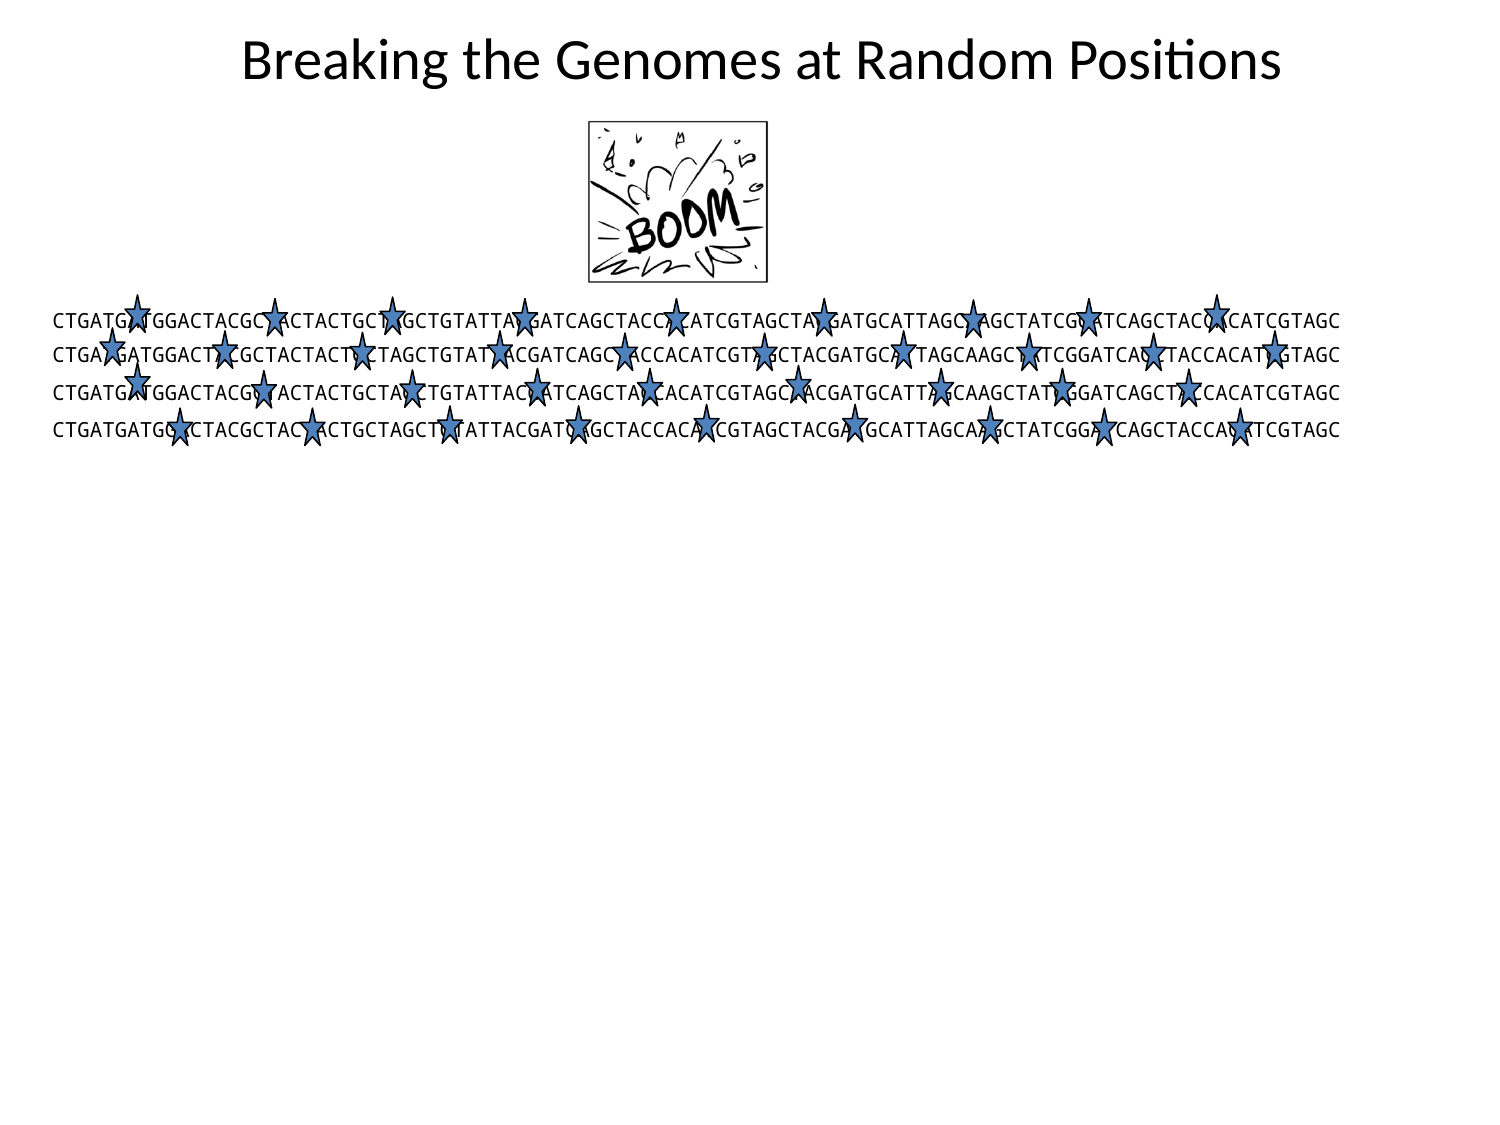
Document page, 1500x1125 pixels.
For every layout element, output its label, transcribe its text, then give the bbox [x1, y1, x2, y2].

text_box [399, 369, 425, 408]
text_box [612, 333, 638, 371]
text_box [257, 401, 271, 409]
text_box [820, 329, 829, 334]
text_box [1016, 333, 1042, 371]
text_box [1091, 408, 1117, 446]
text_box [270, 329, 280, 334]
text_box [525, 368, 550, 406]
text_box [1050, 368, 1075, 406]
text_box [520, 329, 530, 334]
text_box [1176, 369, 1202, 407]
text_box [961, 299, 986, 338]
text_box [212, 330, 238, 369]
text_box CTGATGATGGACTACGCTACTACTGCTAGCTGTATTACGATCAGCTACCACATCGTAGCTACGATGCATTAGCAAGCTATCGGATCAGCTACCACATCGTAGC [37, 334, 1363, 372]
text_box [125, 362, 150, 400]
text_box [928, 368, 954, 406]
text_box [891, 330, 917, 369]
text_box [300, 408, 325, 446]
text_box [637, 368, 663, 406]
text_box Breaking the Genomes at Random Positions [0, 12, 1500, 100]
text_box [487, 330, 513, 369]
text_box CTGATGATGGACTACGCTACTACTGCTAGCTGTATTACGATCAGCTACCACATCGTAGCTACGATGCATTAGCAAGCTATCGGATCAGCTACCACATCGTAGC [37, 372, 263, 409]
text_box [566, 405, 592, 444]
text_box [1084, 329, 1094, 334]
text_box [1262, 330, 1288, 369]
text_box [350, 332, 375, 370]
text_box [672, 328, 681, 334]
text_box CTGATGATGGACTACGCTACTACTGCTAGCTGTATTACGATCAGCTACCACATCGTAGCTACGATGCATTAGCAAGCTATCGGATCAGCTACCACATCGTAGC [679, 299, 823, 334]
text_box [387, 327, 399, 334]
text_box [262, 298, 288, 336]
text_box [694, 404, 720, 442]
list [569, 106, 772, 301]
text_box [1204, 294, 1230, 333]
text_box [752, 333, 778, 371]
text_box [251, 370, 277, 409]
text_box CTGATGATGGACTACGCTACTACTGCTAGCTGTATTACGATCAGCTACCACATCGTAGCTACGATGCATTAGCAAGCTATCGGATCAGCTACCACATCGTAGC [394, 299, 524, 334]
text_box [99, 327, 125, 366]
text_box [663, 308, 689, 336]
text_box [437, 405, 463, 444]
text_box [380, 297, 406, 335]
text_box [786, 365, 811, 403]
text_box CTGATGATGGACTACGCTACTACTGCTAGCTGTATTACGATCAGCTACCACATCGTAGCTACGATGCATTAGCAAGCTATCGGATCAGCTACCACATCGTAGC [276, 299, 391, 334]
text_box [1227, 408, 1253, 446]
text_box CTGATGATGGACTACGCTACTACTGCTAGCTGTATTACGATCAGCTACCACATCGTAGCTACGATGCATTAGCAAGCTATCGGATCAGCTACCACATCGTAGC [526, 299, 674, 334]
text_box [811, 298, 837, 336]
text_box CTGATGATGGACTACGCTACTACTGCTAGCTGTATTACGATCAGCTACCACATCGTAGCTACGATGCATTAGCAAGCTATCGGATCAGCTACCACATCGTAGC [265, 372, 1363, 409]
text_box CTGATGATGGACTACGCTACTACTGCTAGCTGTATTACGATCAGCTACCACATCGTAGCTACGATGCATTAGCAAGCTATCGGATCAGCTACCACATCGTAGC [1090, 299, 1363, 334]
text_box [1076, 298, 1102, 336]
text_box [1141, 333, 1167, 371]
text_box [977, 405, 1003, 444]
text_box [842, 404, 868, 442]
text_box CTGATGATGGACTACGCTACTACTGCTAGCTGTATTACGATCAGCTACCACATCGTAGCTACGATGCATTAGCAAGCTATCGGATCAGCTACCACATCGTAGC [974, 299, 1088, 334]
text_box [125, 294, 150, 333]
text_box CTGATGATGGACTACGCTACTACTGCTAGCTGTATTACGATCAGCTACCACATCGTAGCTACGATGCATTAGCAAGCTATCGGATCAGCTACCACATCGTAGC [37, 409, 1363, 450]
text_box [512, 298, 538, 336]
text_box [167, 408, 193, 446]
text_box CTGATGATGGACTACGCTACTACTGCTAGCTGTATTACGATCAGCTACCACATCGTAGCTACGATGCATTAGCAAGCTATCGGATCAGCTACCACATCGTAGC [825, 299, 973, 334]
text_box CTGATGATGGACTACGCTACTACTGCTAGCTGTATTACGATCAGCTACCACATCGTAGCTACGATGCATTAGCAAGCTATCGGATCAGCTACCACATCGTAGC [37, 299, 274, 334]
